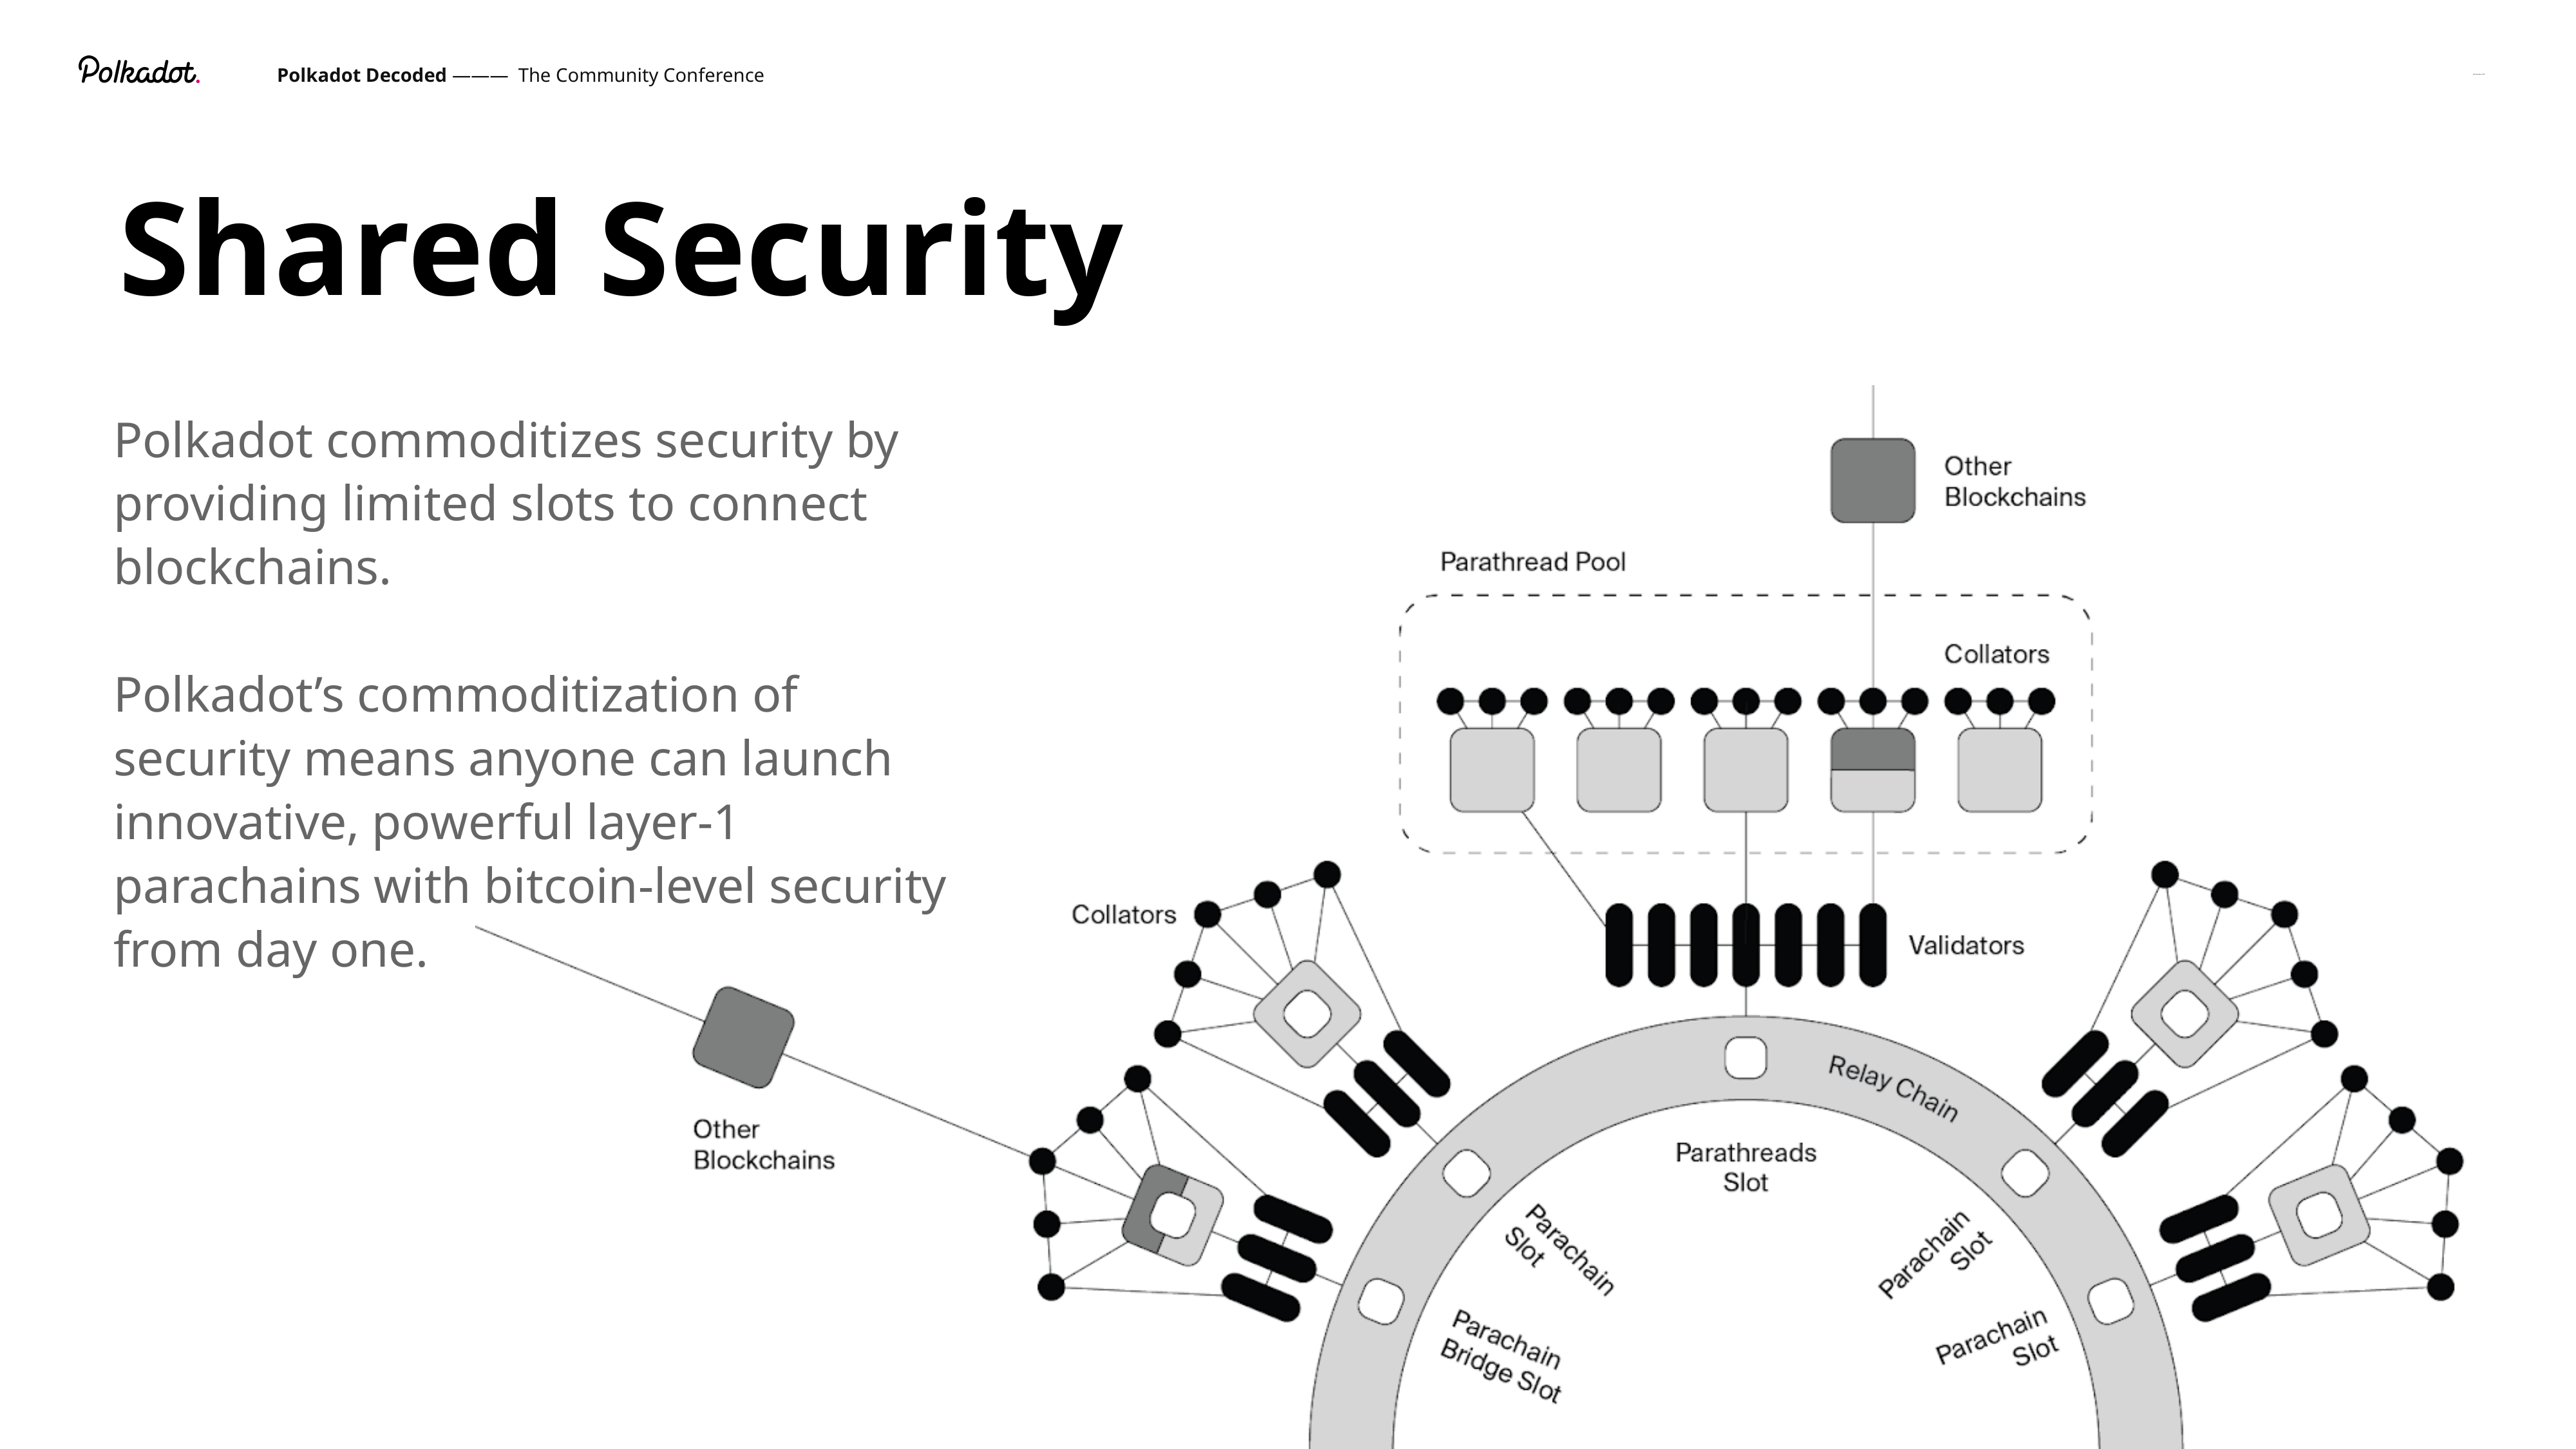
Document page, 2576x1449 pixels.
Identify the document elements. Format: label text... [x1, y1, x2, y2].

picture [79, 55, 200, 83]
text_box Polkadot commoditizes security by providing limited slots to connect blockchains. Polkadot’s commoditization of security means anyone can launch innovative, powerful layer-1 parachains with bitcoin-level security from day one. [113, 402, 471, 977]
text_box Shared Security [113, 160, 1236, 327]
picture [475, 384, 2576, 1449]
